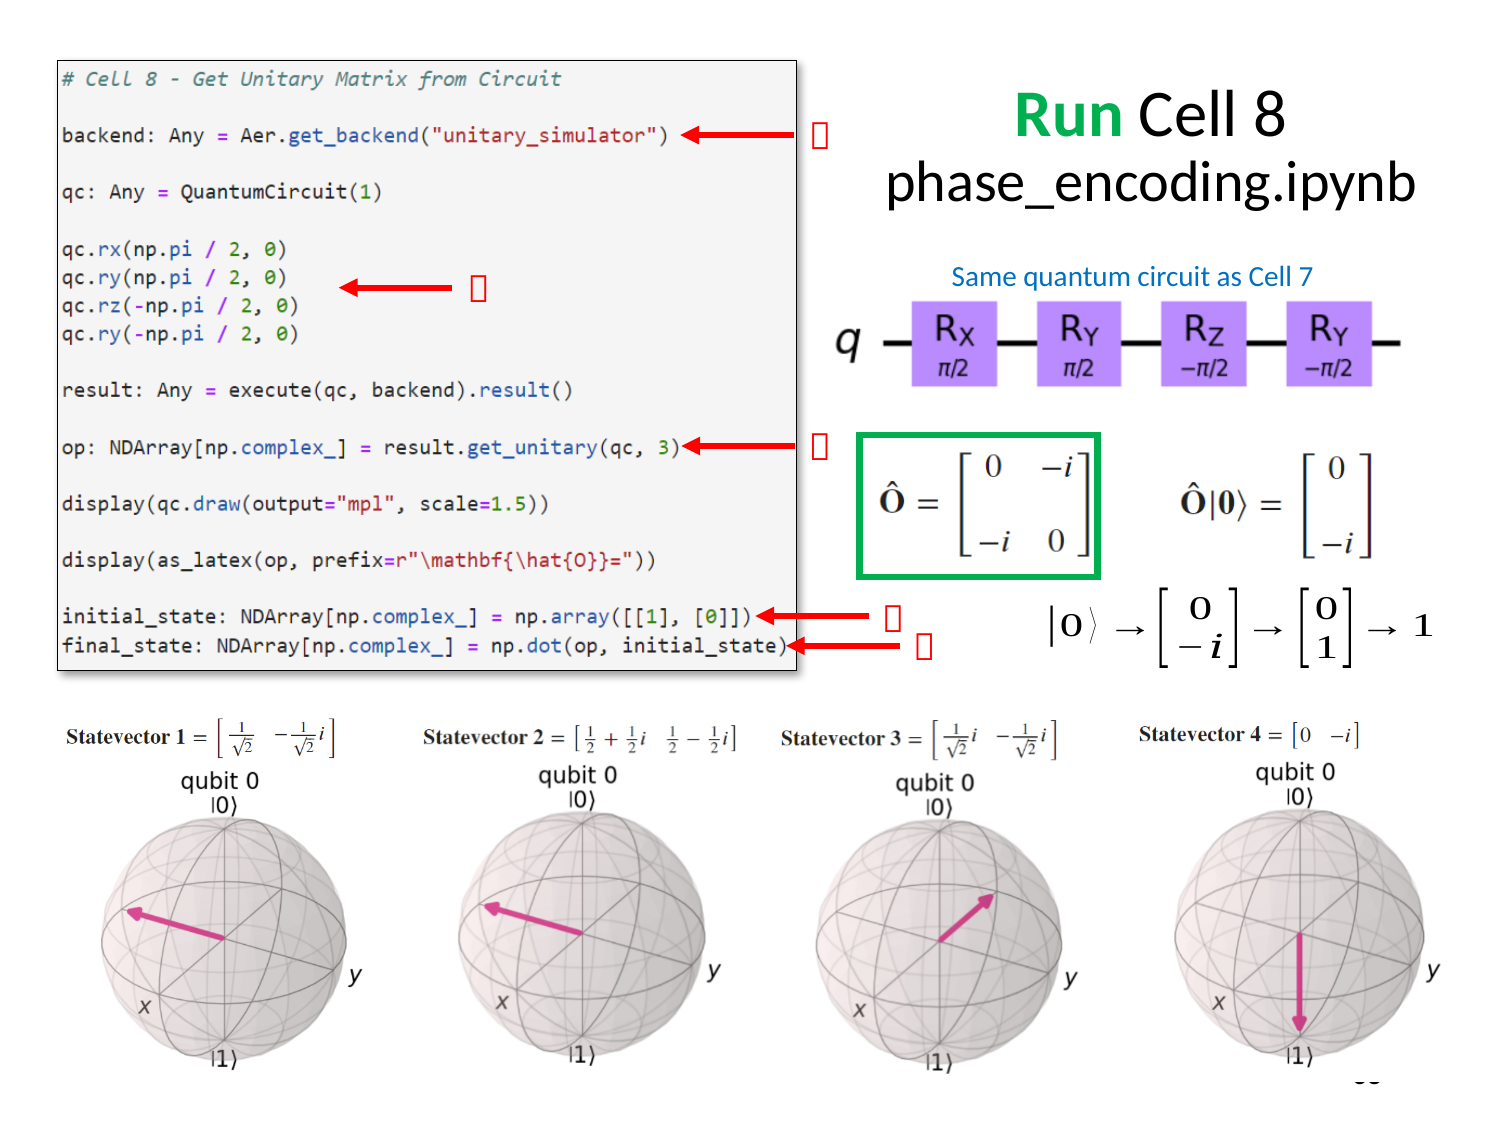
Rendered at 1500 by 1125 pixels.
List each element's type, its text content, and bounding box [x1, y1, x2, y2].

title Run Cell 8 phase_encoding.ipynb [859, 56, 1443, 238]
picture [1160, 445, 1413, 573]
text_box [858, 434, 1099, 578]
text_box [755, 587, 931, 649]
picture [859, 435, 1111, 567]
picture [1125, 711, 1466, 1082]
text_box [680, 104, 857, 166]
picture [826, 287, 1413, 405]
picture [57, 60, 797, 671]
picture [769, 713, 1105, 1079]
text_box Same quantum circuit as Cell 7 [925, 249, 1341, 287]
picture [412, 713, 749, 1079]
slide_number 63 [1059, 1042, 1397, 1103]
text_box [785, 615, 962, 677]
picture [57, 714, 392, 1078]
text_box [338, 257, 516, 318]
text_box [681, 415, 857, 477]
